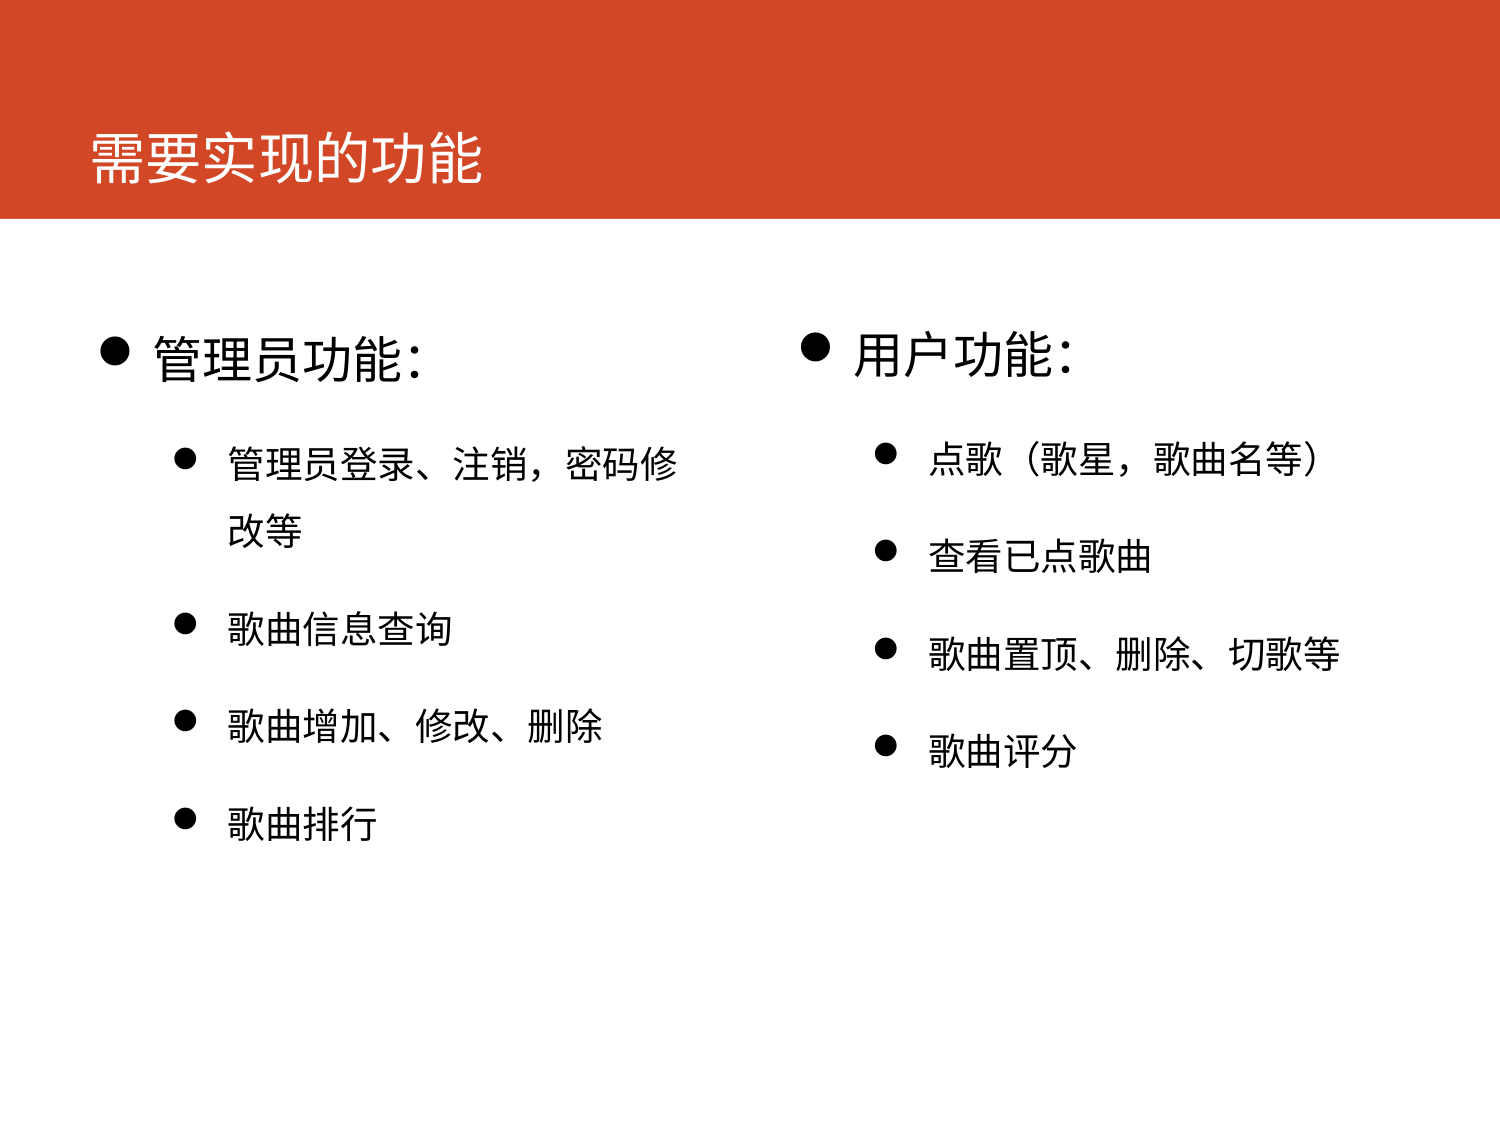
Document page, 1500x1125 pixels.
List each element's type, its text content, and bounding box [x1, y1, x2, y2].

title 需要实现的功能 [74, 0, 1397, 199]
list 管理员功能： 管理员登录、注销，密码修改等 歌曲信息查询 歌曲增加、修改、删除 歌曲排行 [6, 206, 706, 1080]
text_box 用户功能： 点歌（歌星，歌曲名等） 查看已点歌曲 歌曲置顶、删除、切歌等 歌曲评分 [706, 206, 1476, 1080]
